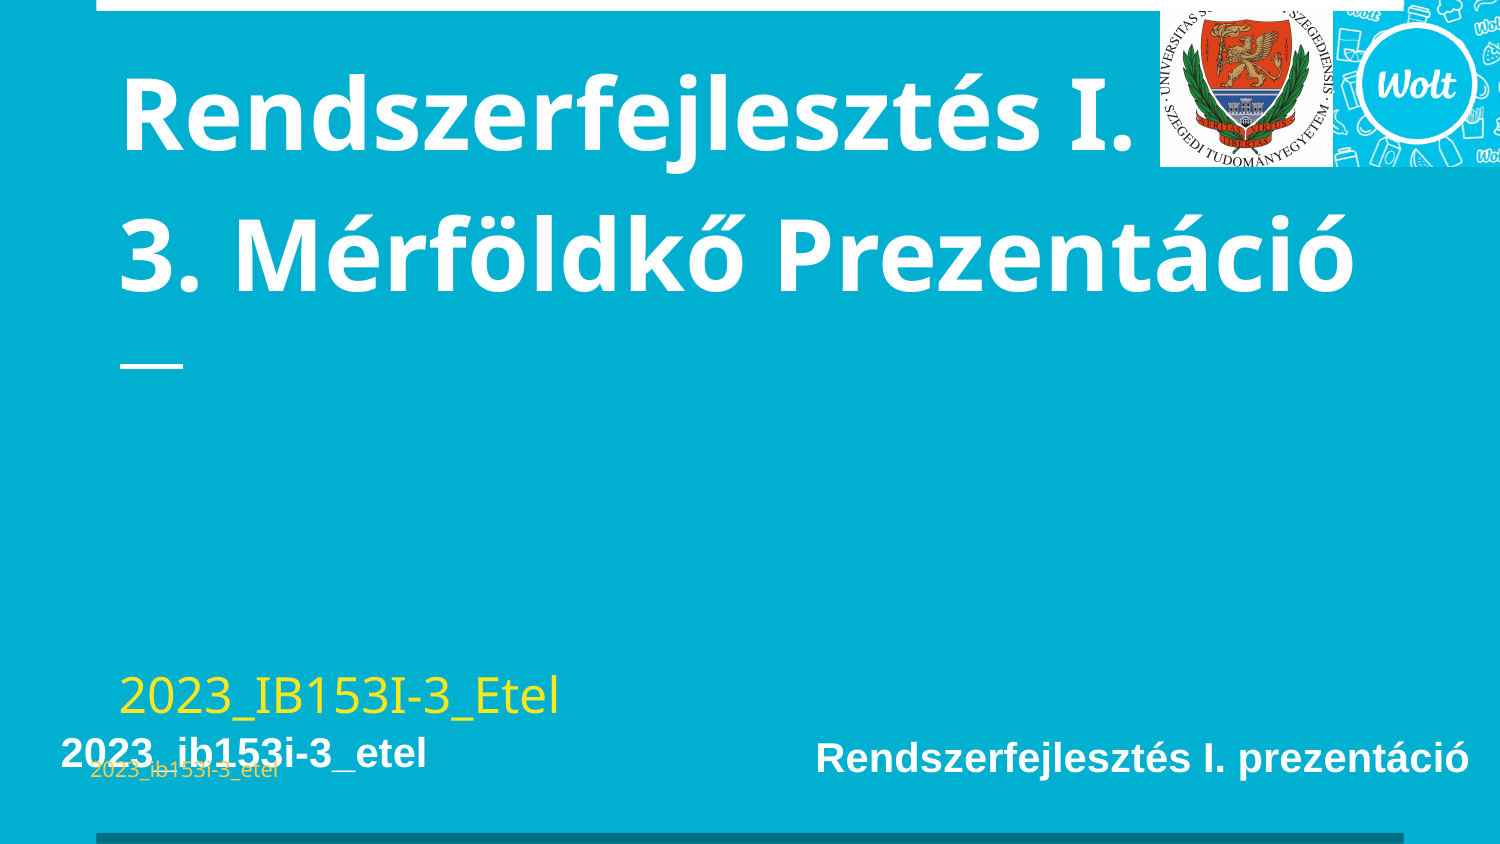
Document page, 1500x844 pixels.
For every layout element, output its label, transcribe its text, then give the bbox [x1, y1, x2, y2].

subtitle 2023_IB153I-3_Etel [103, 529, 1399, 739]
title Rendszerfejlesztés I. 3. Mérföldkő Prezentáció [103, 22, 1399, 327]
picture [1160, 0, 1500, 167]
